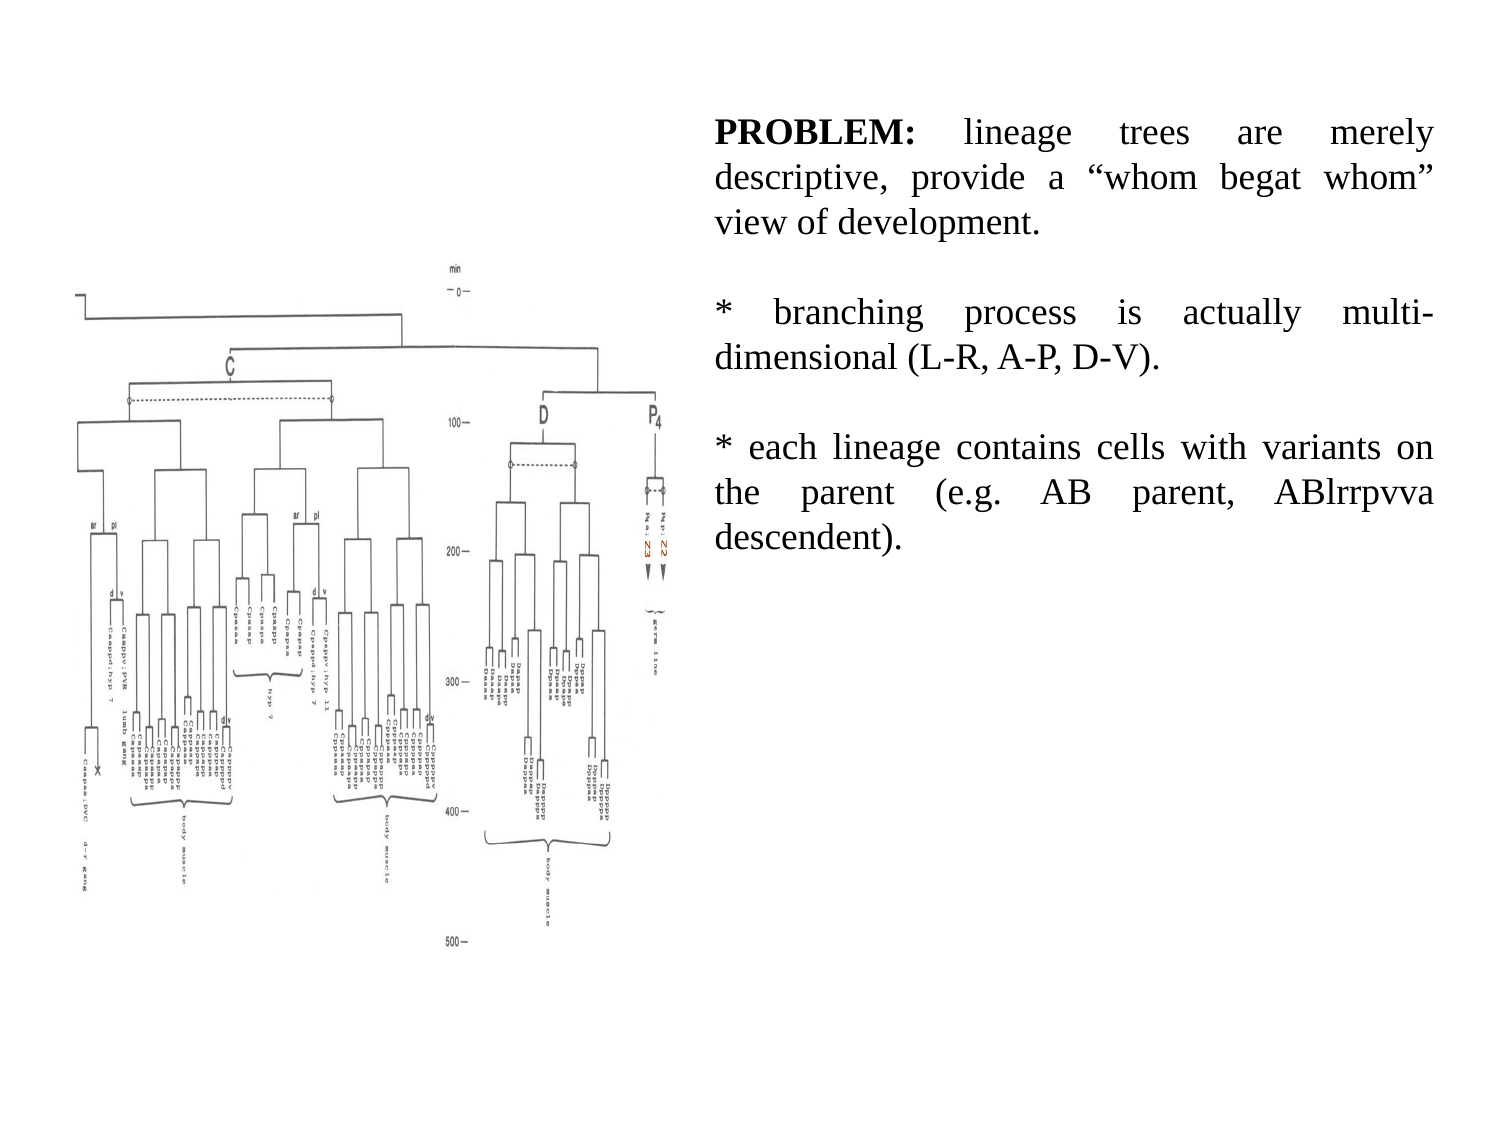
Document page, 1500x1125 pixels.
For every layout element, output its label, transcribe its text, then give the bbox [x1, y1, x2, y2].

text_box PROBLEM: lineage trees are merely descriptive, provide a “whom begat whom” view of development. * branching process is actually multi-dimensional (L-R, A-P, D-V). * each lineage contains cells with variants on the parent (e.g. AB parent, ABlrrpvva descendent). [699, 99, 1450, 565]
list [74, 237, 672, 951]
